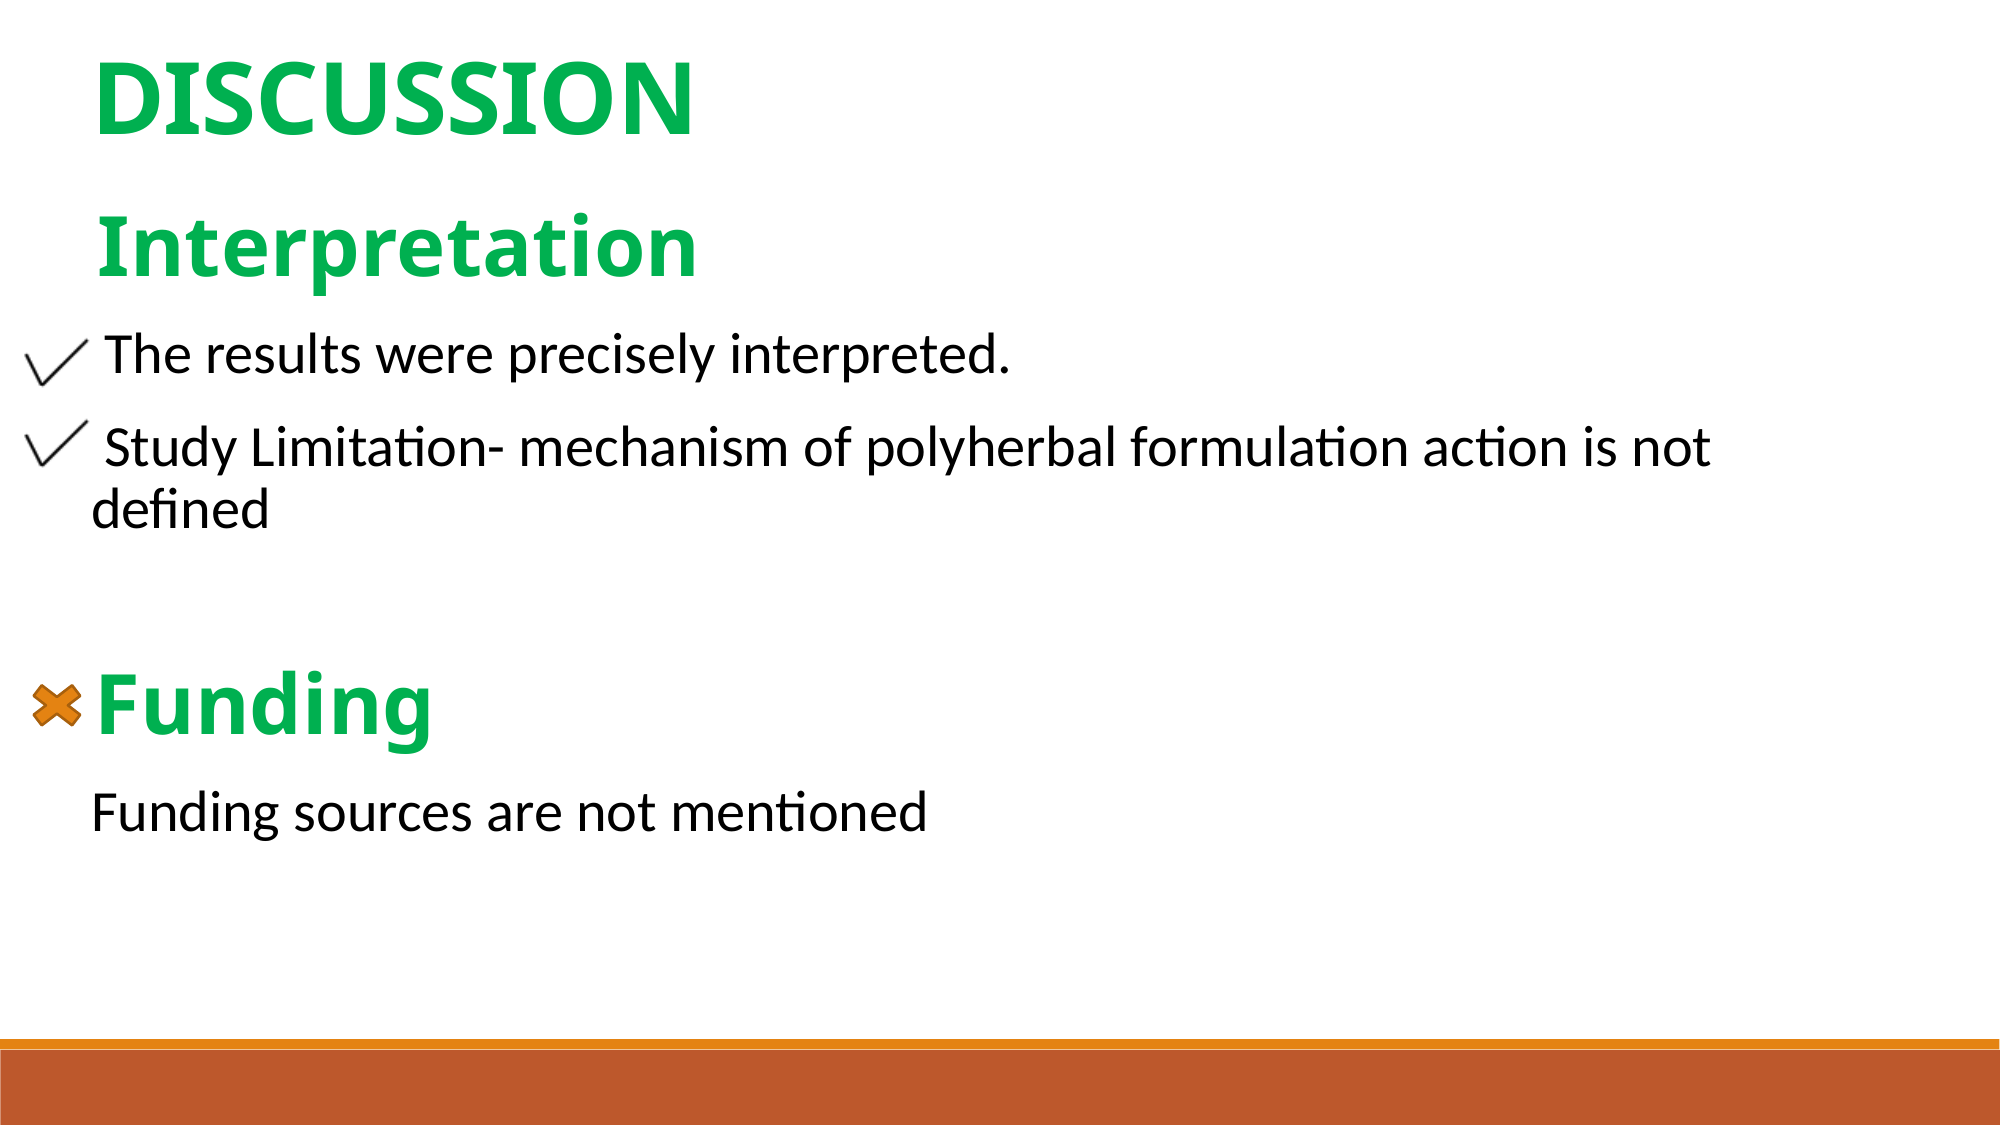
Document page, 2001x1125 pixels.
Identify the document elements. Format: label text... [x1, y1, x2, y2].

text_box [32, 684, 82, 727]
list Interpretation The results were precisely interpreted. Study Limitation- mechanism of polyherbal formulation action is not defined Funding Funding sources are not mentioned [76, 197, 1891, 998]
title DISCUSSION [76, 39, 1726, 163]
picture [11, 321, 103, 494]
